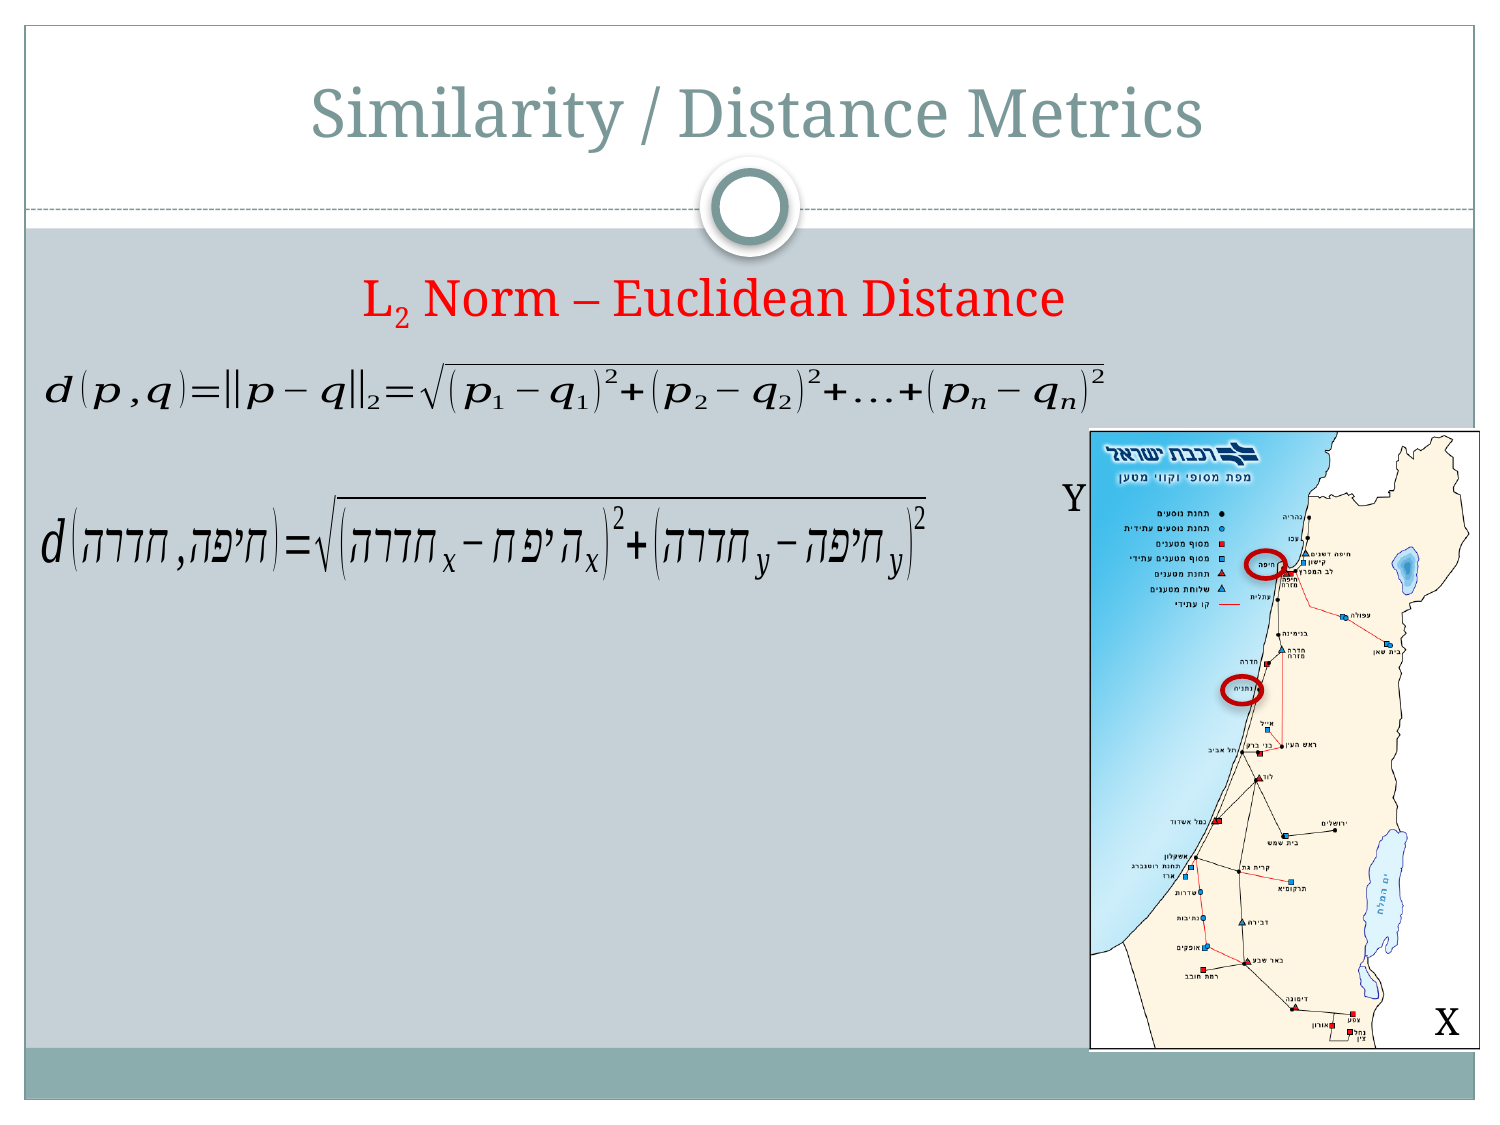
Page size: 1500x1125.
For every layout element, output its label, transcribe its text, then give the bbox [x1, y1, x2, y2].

text_box L2 Norm – Euclidean Distance [348, 258, 1167, 342]
text_box Y [1047, 466, 1082, 527]
title Similarity / Distance Metrics [64, 30, 1450, 158]
footer [50, 1051, 638, 1112]
picture [1089, 428, 1480, 1052]
